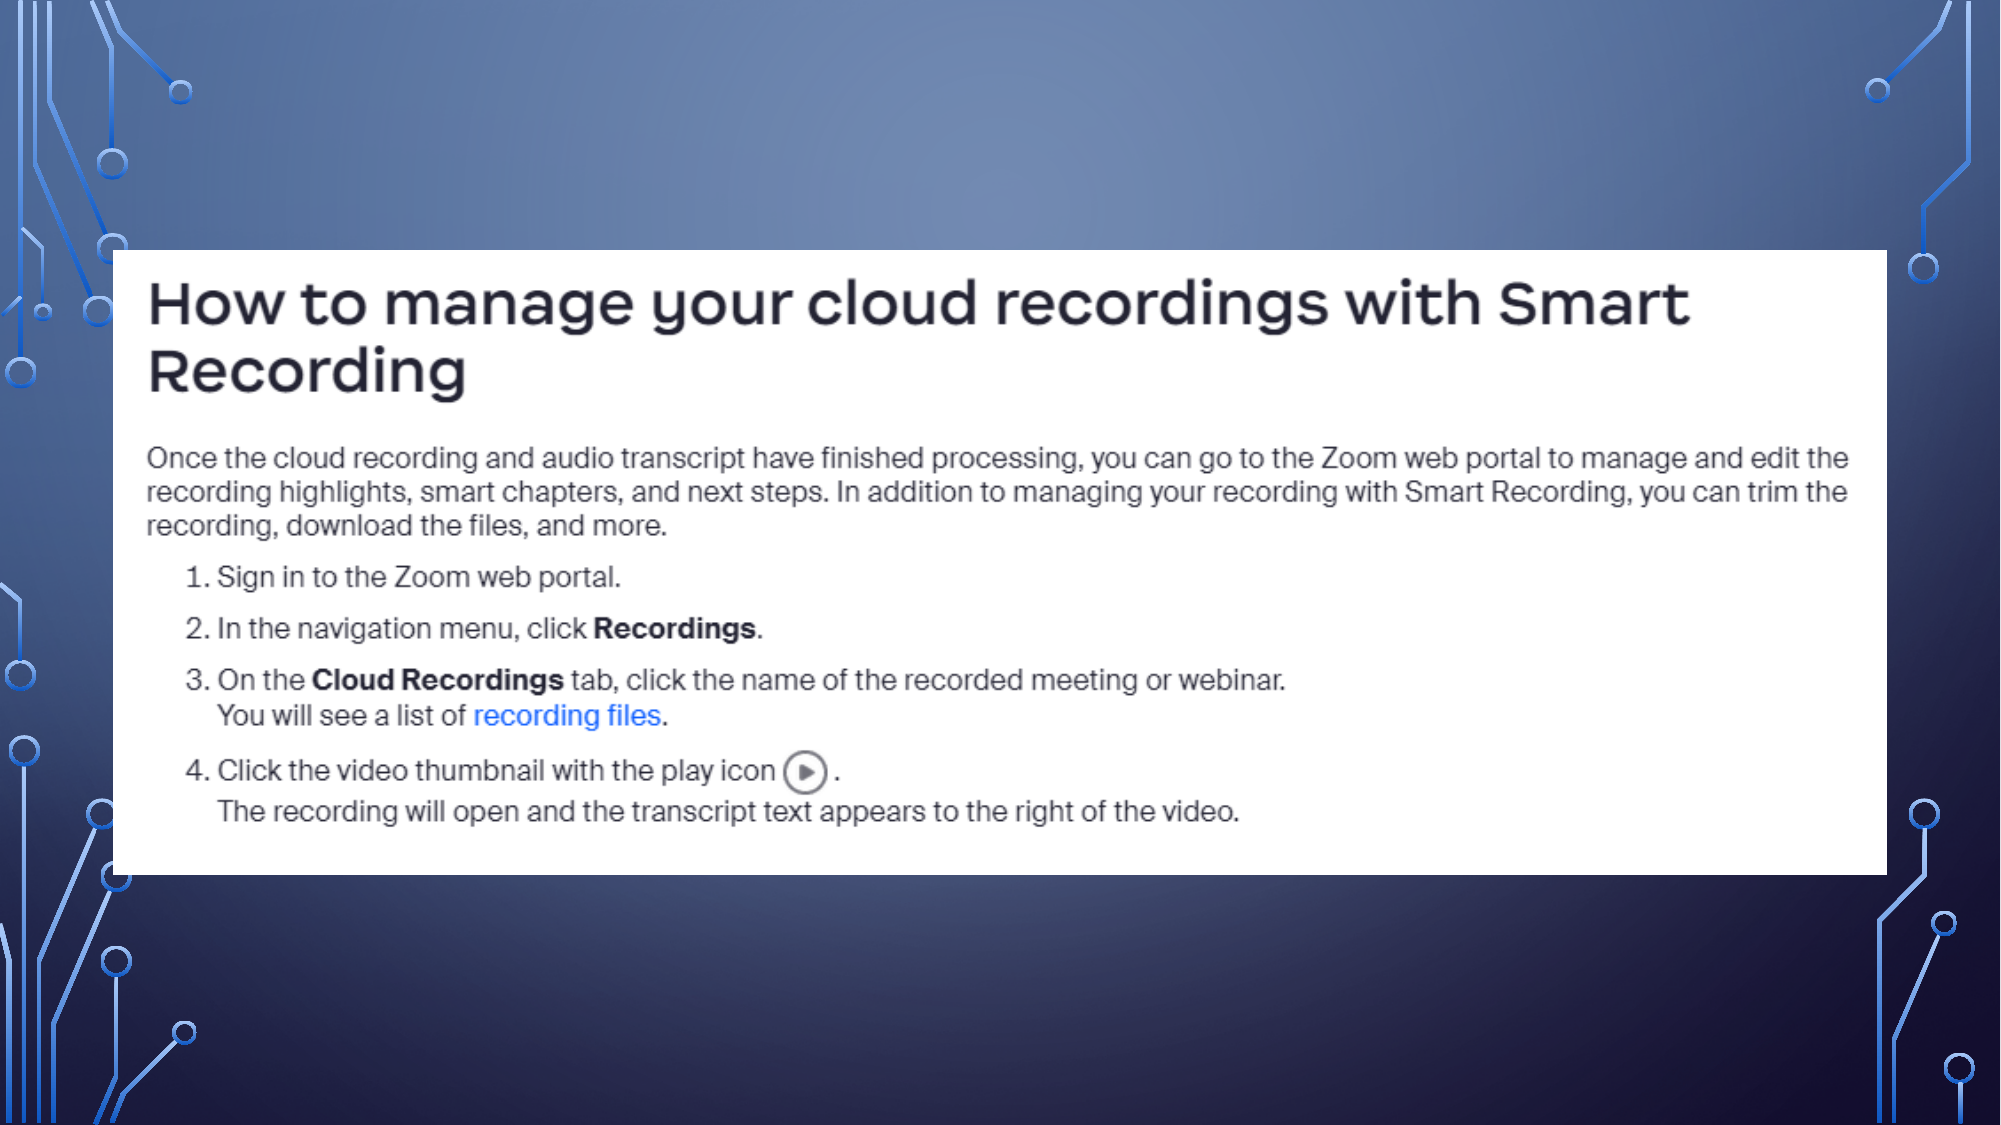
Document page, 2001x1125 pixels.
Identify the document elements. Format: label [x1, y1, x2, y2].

picture [113, 250, 1887, 875]
